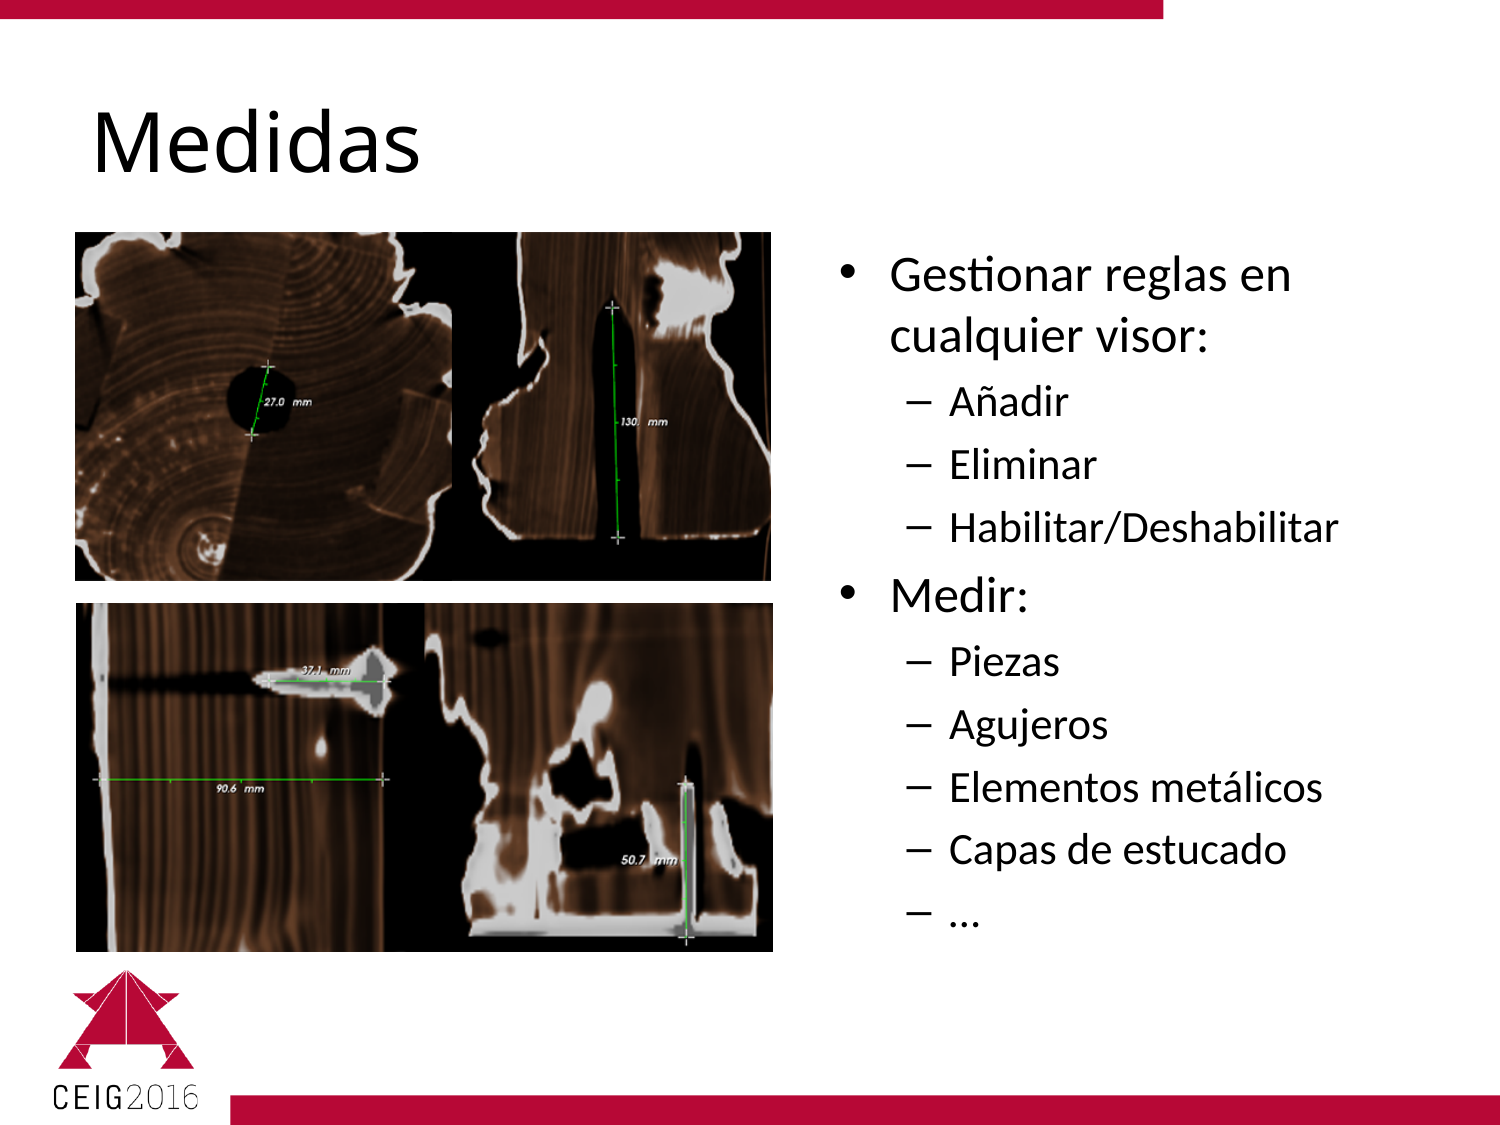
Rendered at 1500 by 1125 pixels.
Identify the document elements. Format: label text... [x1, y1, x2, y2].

list Gestionar reglas en cualquier visor: Añadir Eliminar Habilitar/Deshabilitar Medir: Piezas Agujeros Elementos metálicos Capas de estucado … [823, 232, 1427, 952]
picture [76, 603, 773, 952]
picture [74, 232, 771, 581]
title Medidas [75, 45, 1425, 233]
picture [53, 970, 198, 1111]
